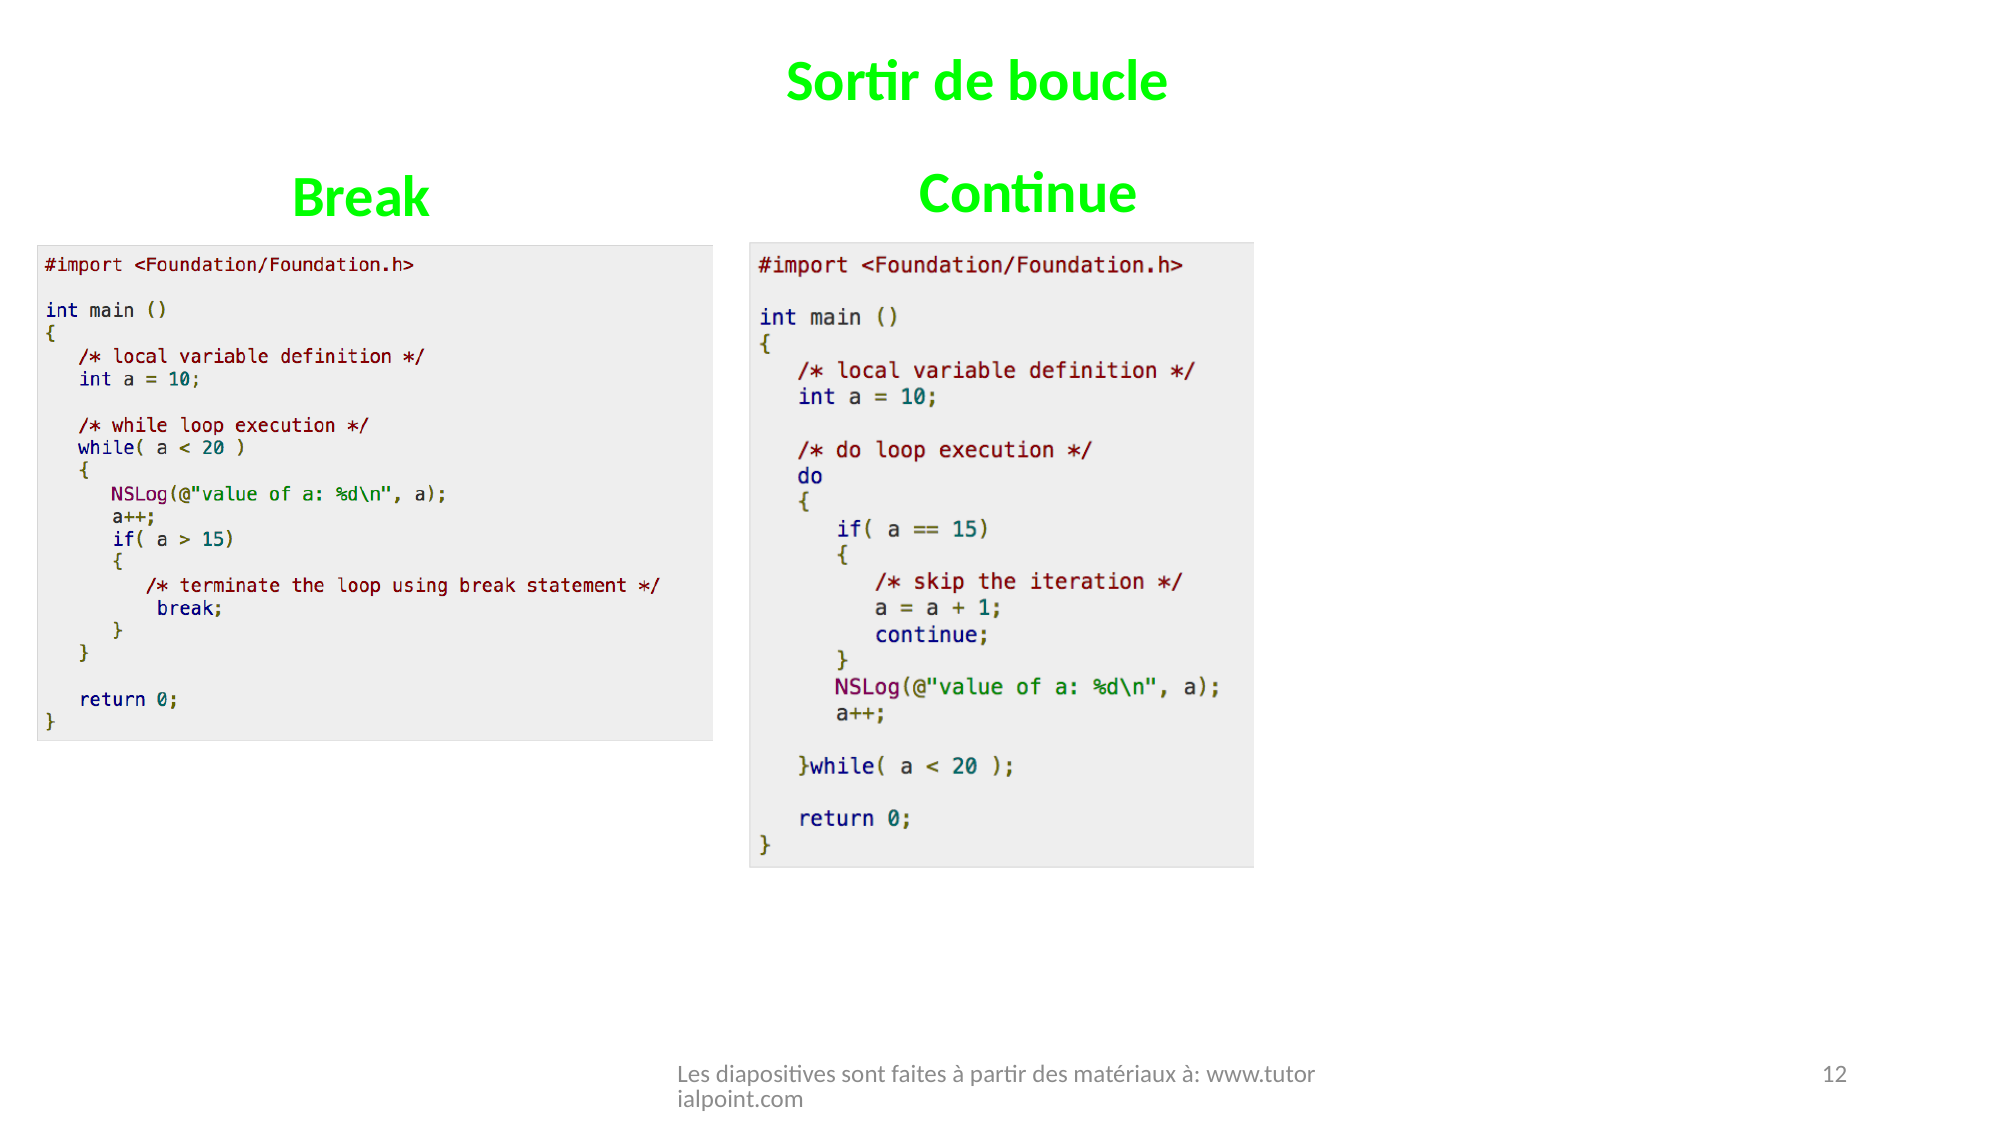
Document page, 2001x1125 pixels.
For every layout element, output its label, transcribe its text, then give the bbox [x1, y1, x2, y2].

picture [741, 236, 1254, 875]
text_box Continue [814, 146, 1243, 232]
text_box Sortir de boucle [636, 35, 1319, 120]
slide_number 12 [1412, 1042, 1863, 1103]
footer Les diapositives sont faites à partir des matériaux à: www.tutorialpoint.com [662, 1042, 1338, 1103]
text_box Break [147, 151, 576, 236]
picture [29, 240, 713, 750]
